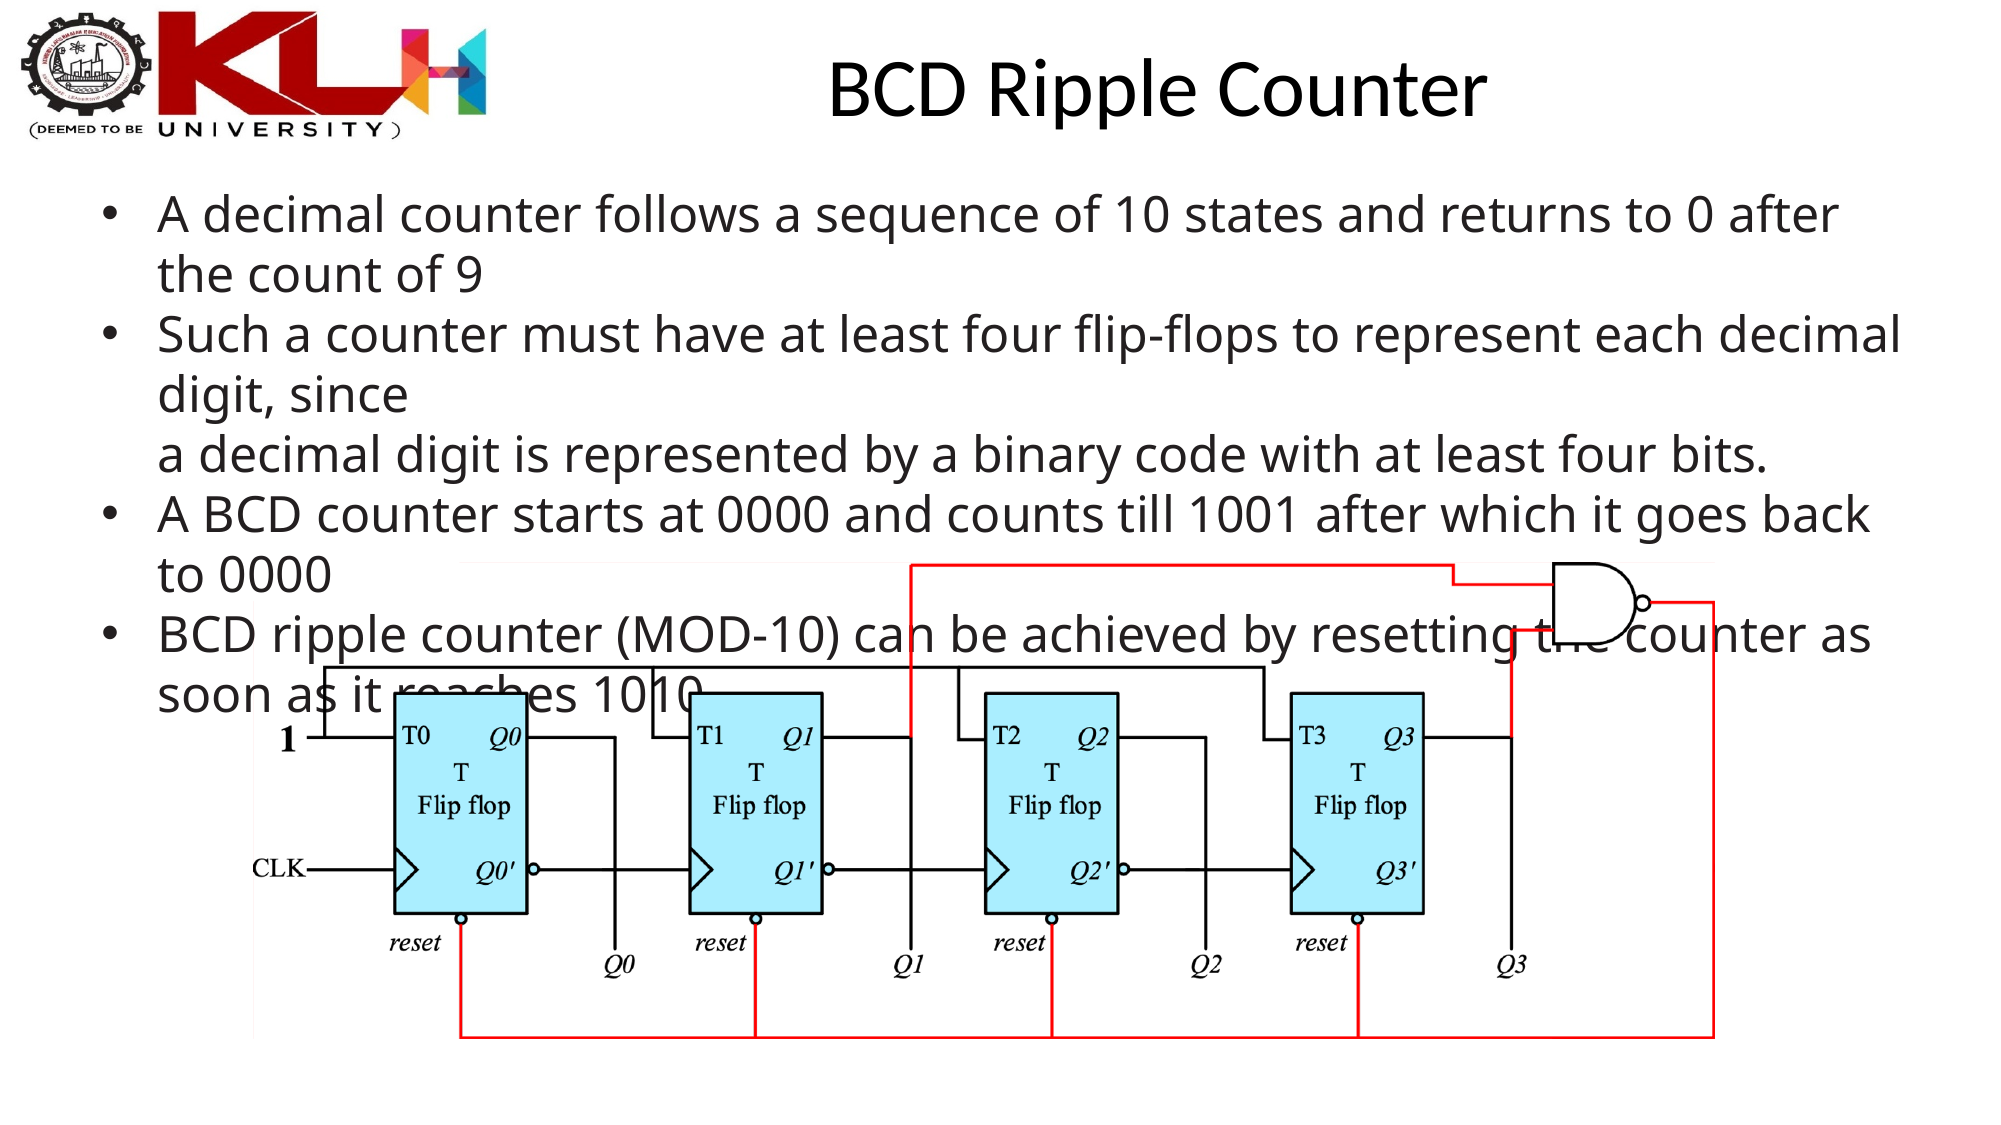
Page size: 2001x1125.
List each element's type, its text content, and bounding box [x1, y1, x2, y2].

text_box BCD Ripple Counter [812, 25, 1788, 141]
text_box A decimal counter follows a sequence of 10 states and returns to 0 after the count of 9 Such a counter must have at least four flip‐flops to represent each decimal digit, since a decimal digit is represented by a binary code with at least four bits. A BCD counter starts at 0000 and counts till 1001 after which it goes back to 0000 BCD ripple counter (MOD-10) can be achieved by resetting the counter as soon as it reaches 1010 [86, 174, 1937, 1125]
picture [253, 562, 1715, 1040]
picture [16, 0, 492, 143]
